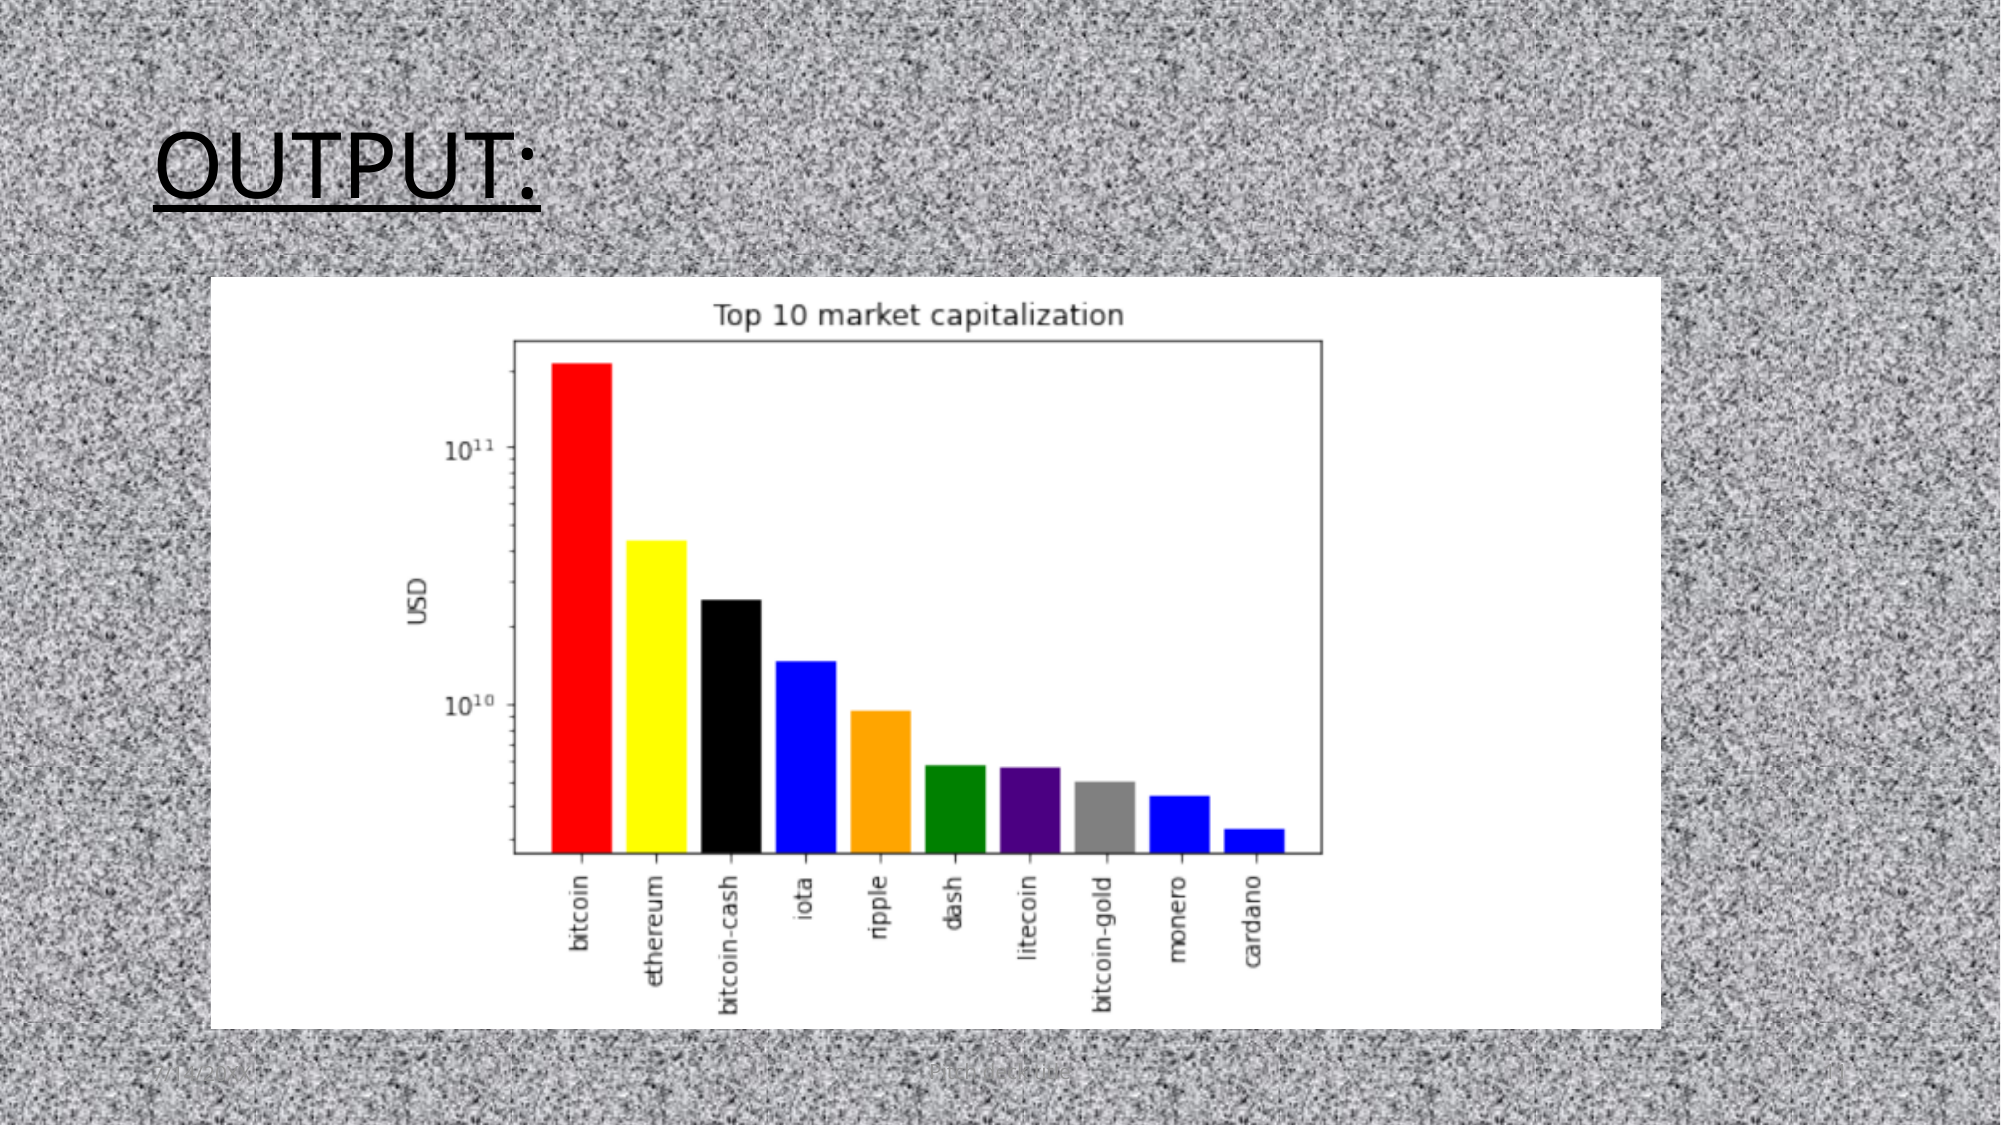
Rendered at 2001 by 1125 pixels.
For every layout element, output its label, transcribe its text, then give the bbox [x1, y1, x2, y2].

footer Pitch deck title [662, 1042, 1338, 1103]
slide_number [137, 1042, 588, 1103]
slide_number 11 [1412, 1042, 1863, 1103]
title OUTPUT: [138, 60, 1863, 278]
picture [0, 0, 2001, 1125]
